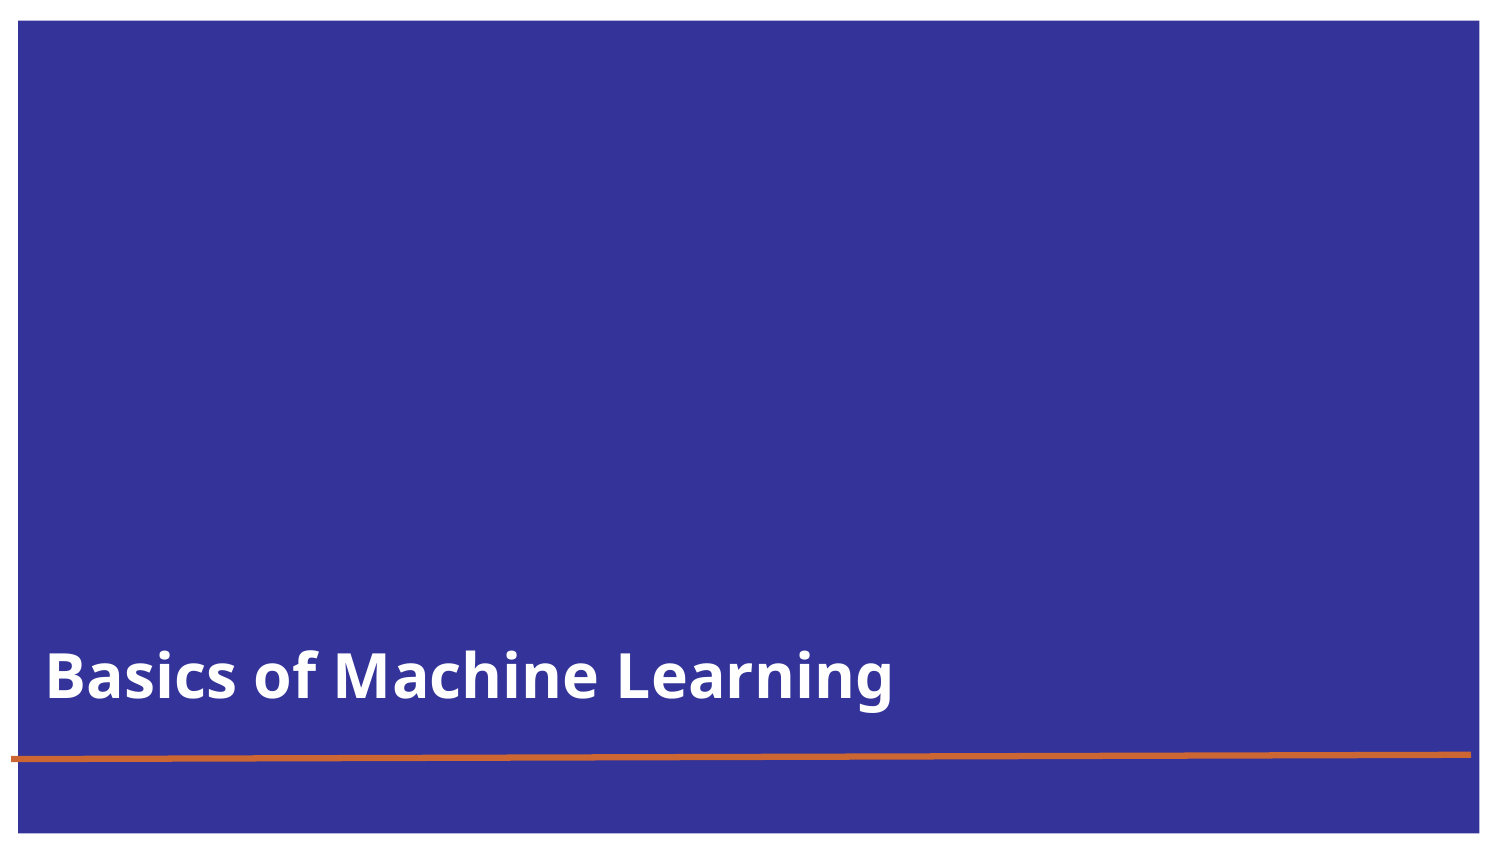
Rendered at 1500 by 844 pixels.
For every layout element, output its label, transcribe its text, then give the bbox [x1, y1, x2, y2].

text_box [10, 754, 1472, 760]
text_box Basics of Machine Learning [18, 20, 1480, 834]
